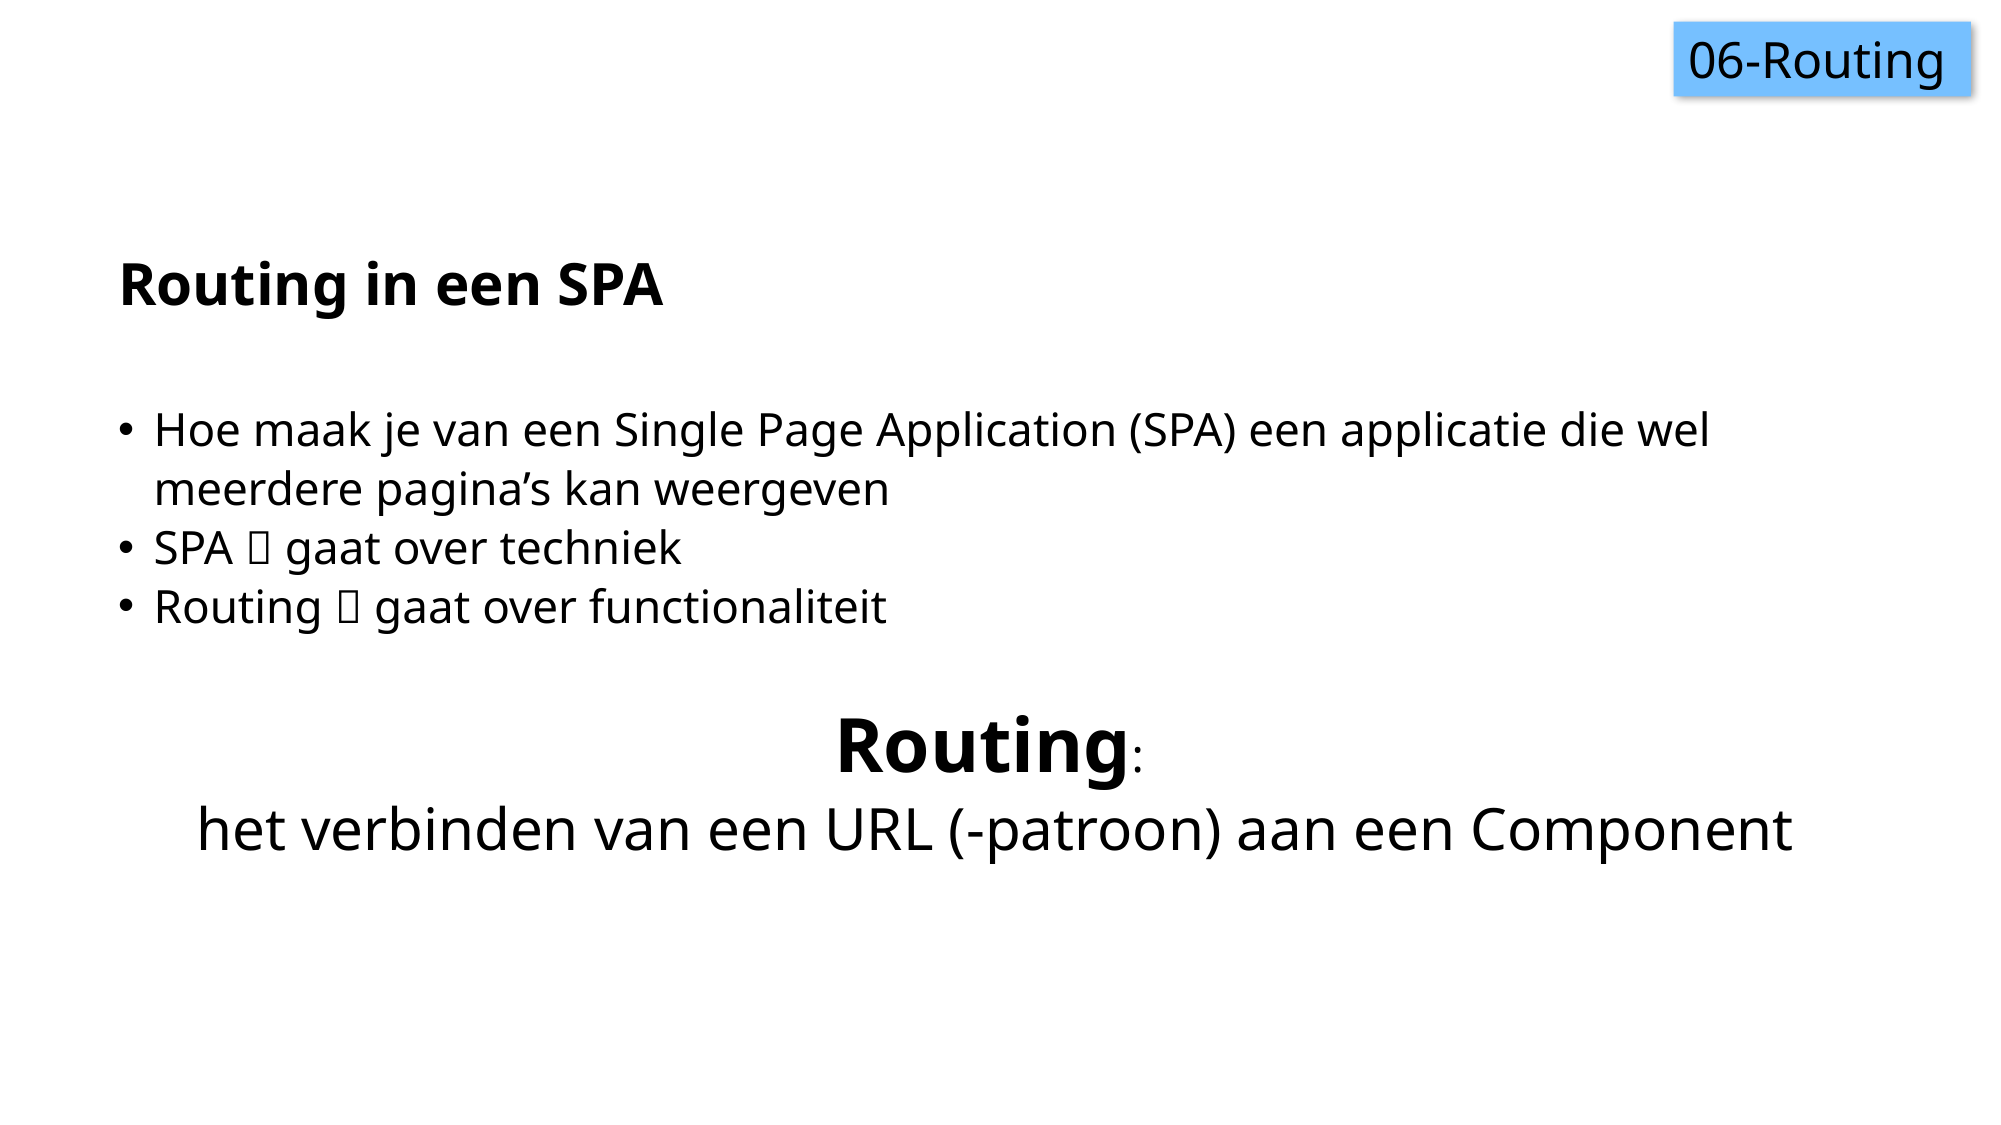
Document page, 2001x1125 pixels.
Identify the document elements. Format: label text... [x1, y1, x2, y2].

list Hoe maak je van een Single Page Application (SPA) een applicatie die wel meerdere pagina’s kan weergeven SPA  gaat over techniek Routing  gaat over functionaliteit Routing: het verbinden van een URL (-patroon) aan een Component [118, 397, 1872, 1034]
text_box 06-Routing [1673, 21, 1971, 97]
title Routing in een SPA [118, 85, 1872, 317]
